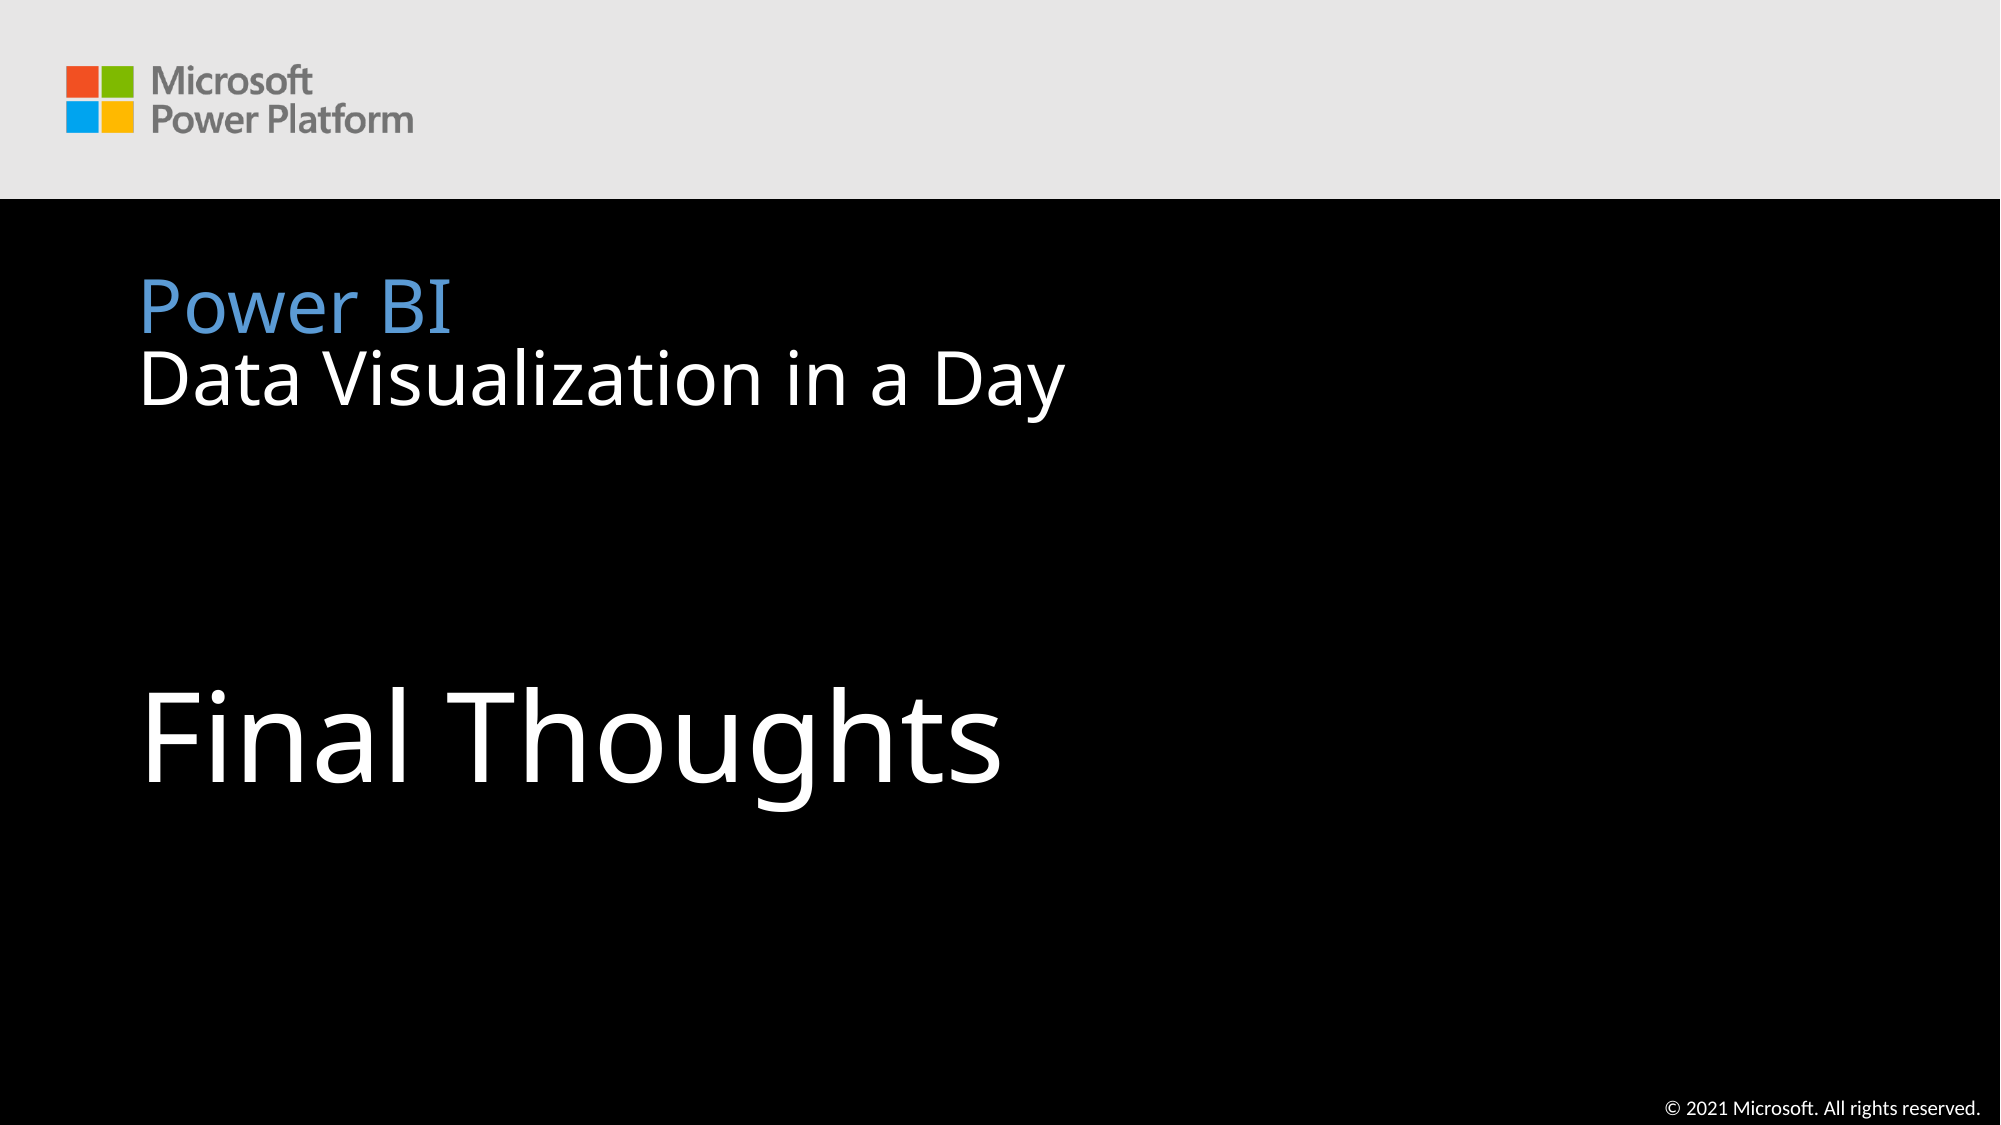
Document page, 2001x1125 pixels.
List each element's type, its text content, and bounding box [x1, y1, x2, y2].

footer © 2021 Microsoft. All rights reserved. [1487, 1087, 2000, 1125]
picture [0, 0, 480, 199]
title Power BI Data Visualization in a Day [122, 268, 1895, 484]
list Final Thoughts [122, 667, 1895, 1028]
